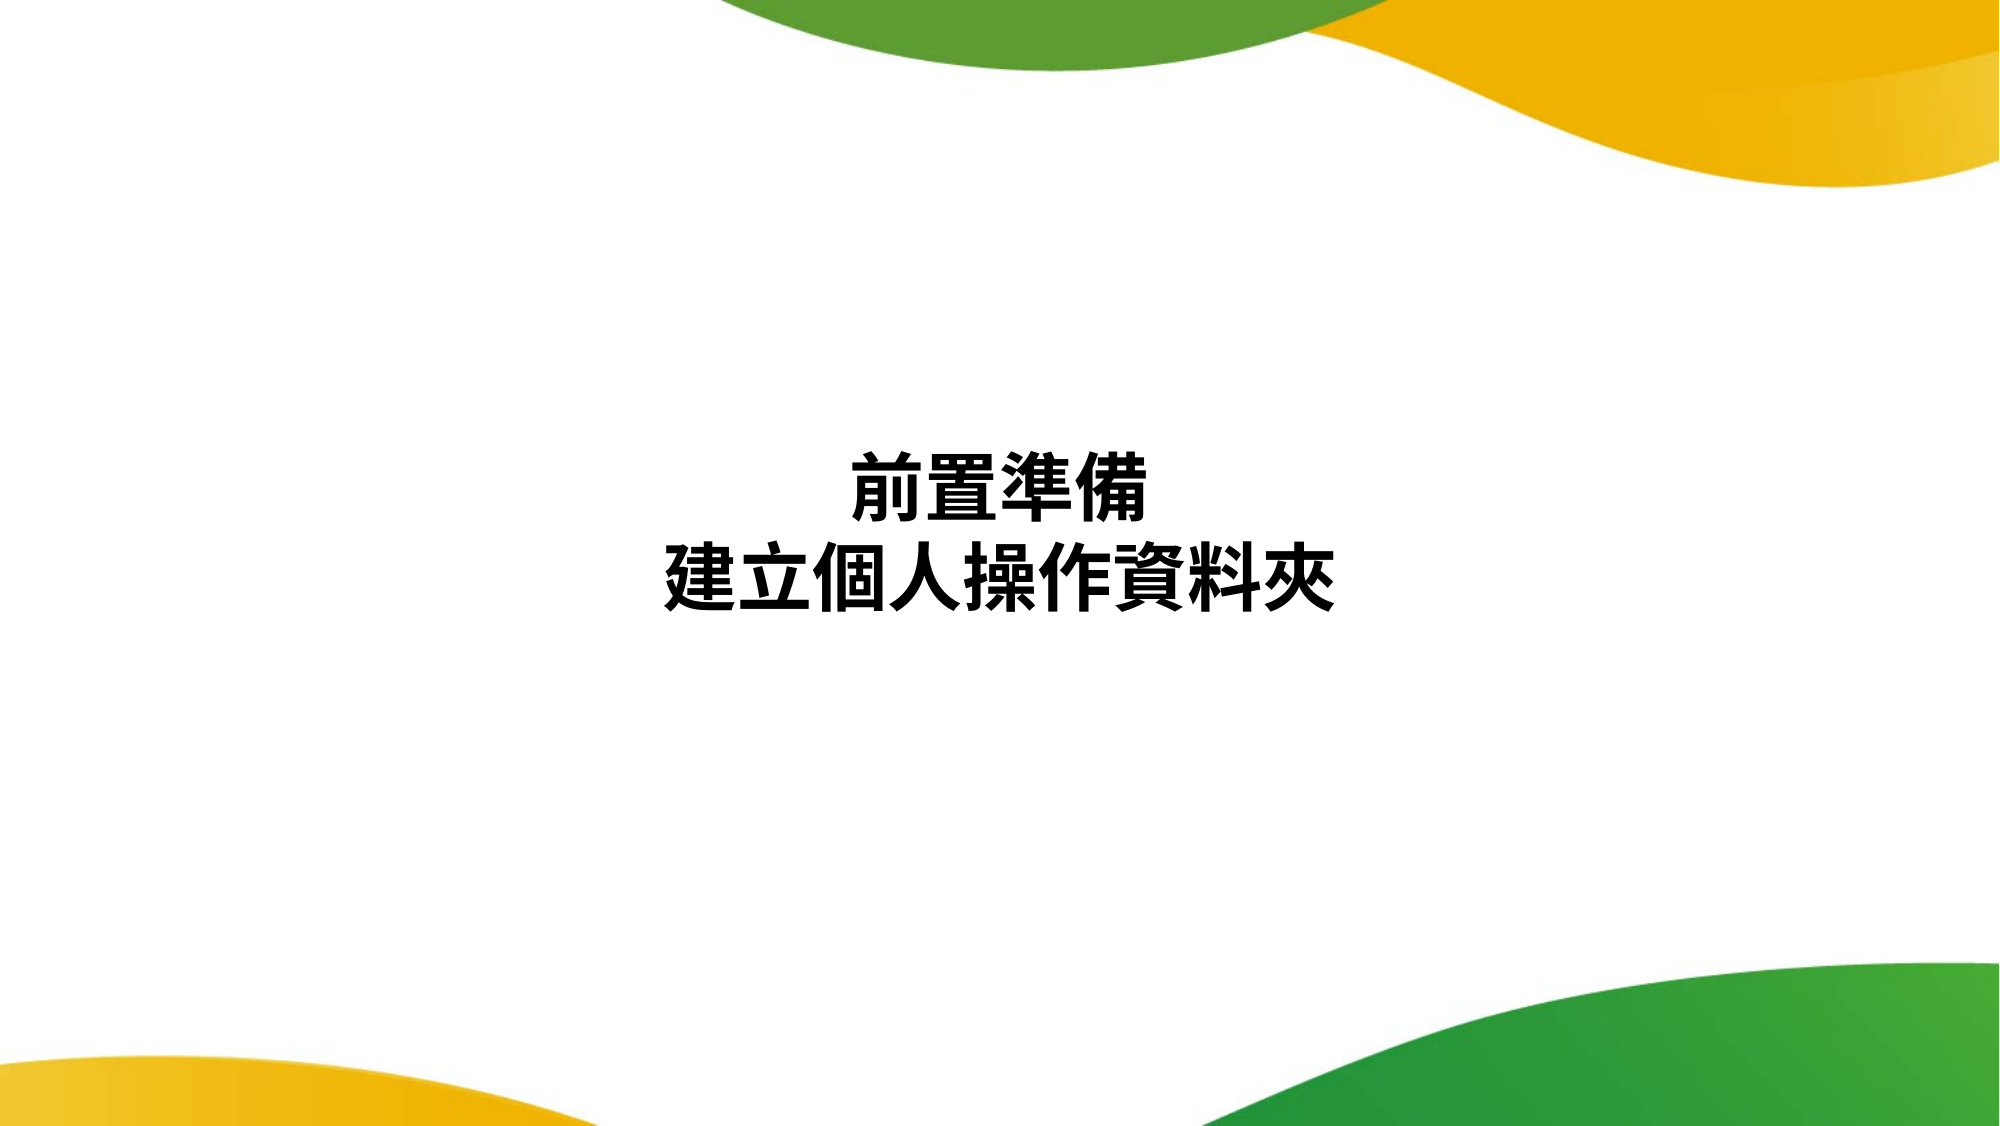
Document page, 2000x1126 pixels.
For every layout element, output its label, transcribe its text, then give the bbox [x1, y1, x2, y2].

title 前置準備 建立個人操作資料夾 [99, 363, 1900, 697]
picture [0, 0, 1999, 1126]
